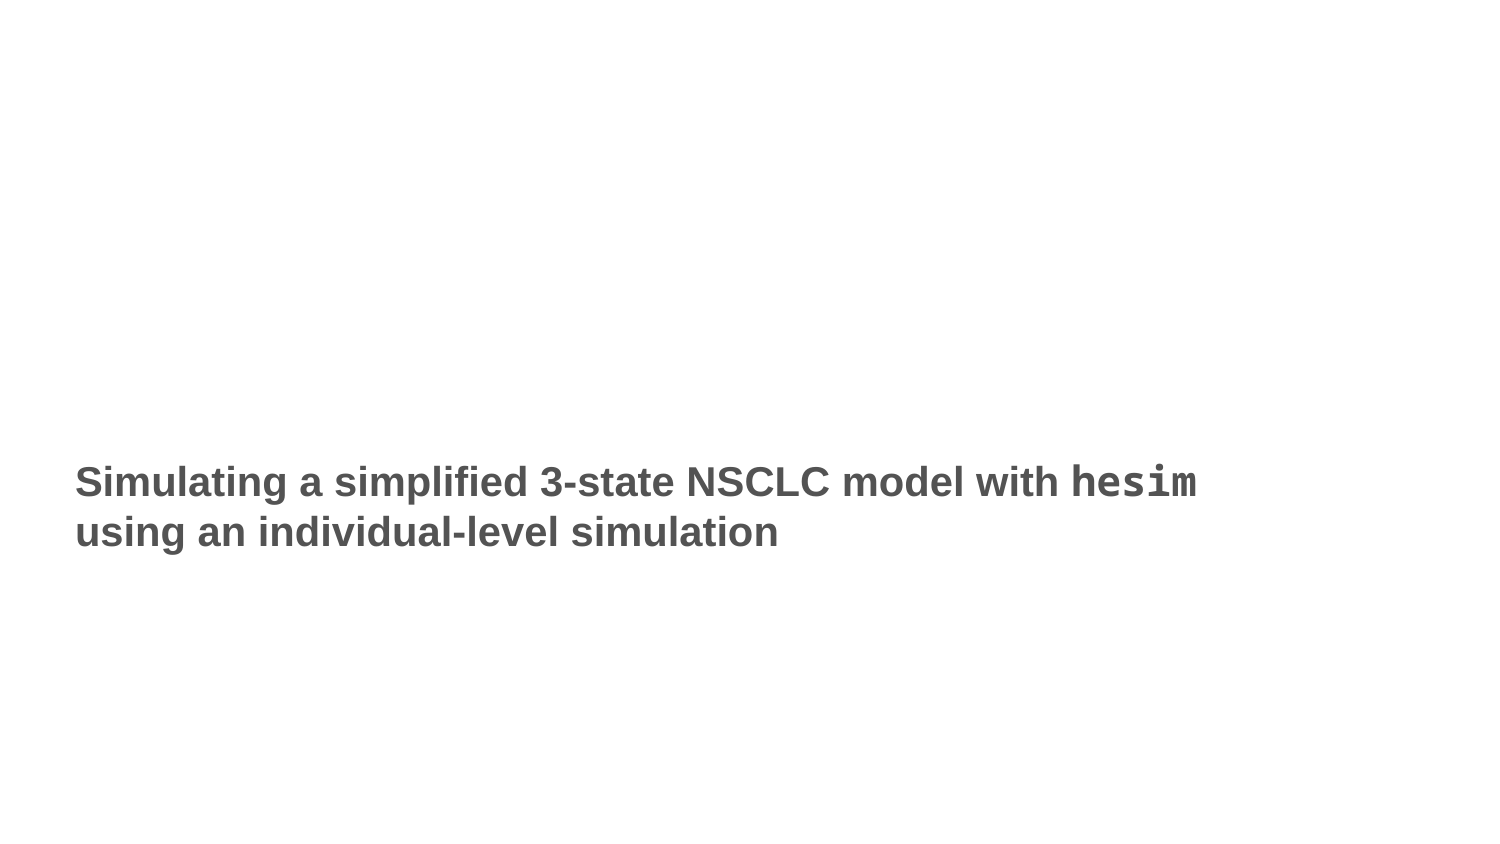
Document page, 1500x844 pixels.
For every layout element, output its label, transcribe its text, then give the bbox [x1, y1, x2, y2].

list Simulating a simplified 3-state NSCLC model with hesim using an individual-level simulation [75, 291, 1260, 555]
